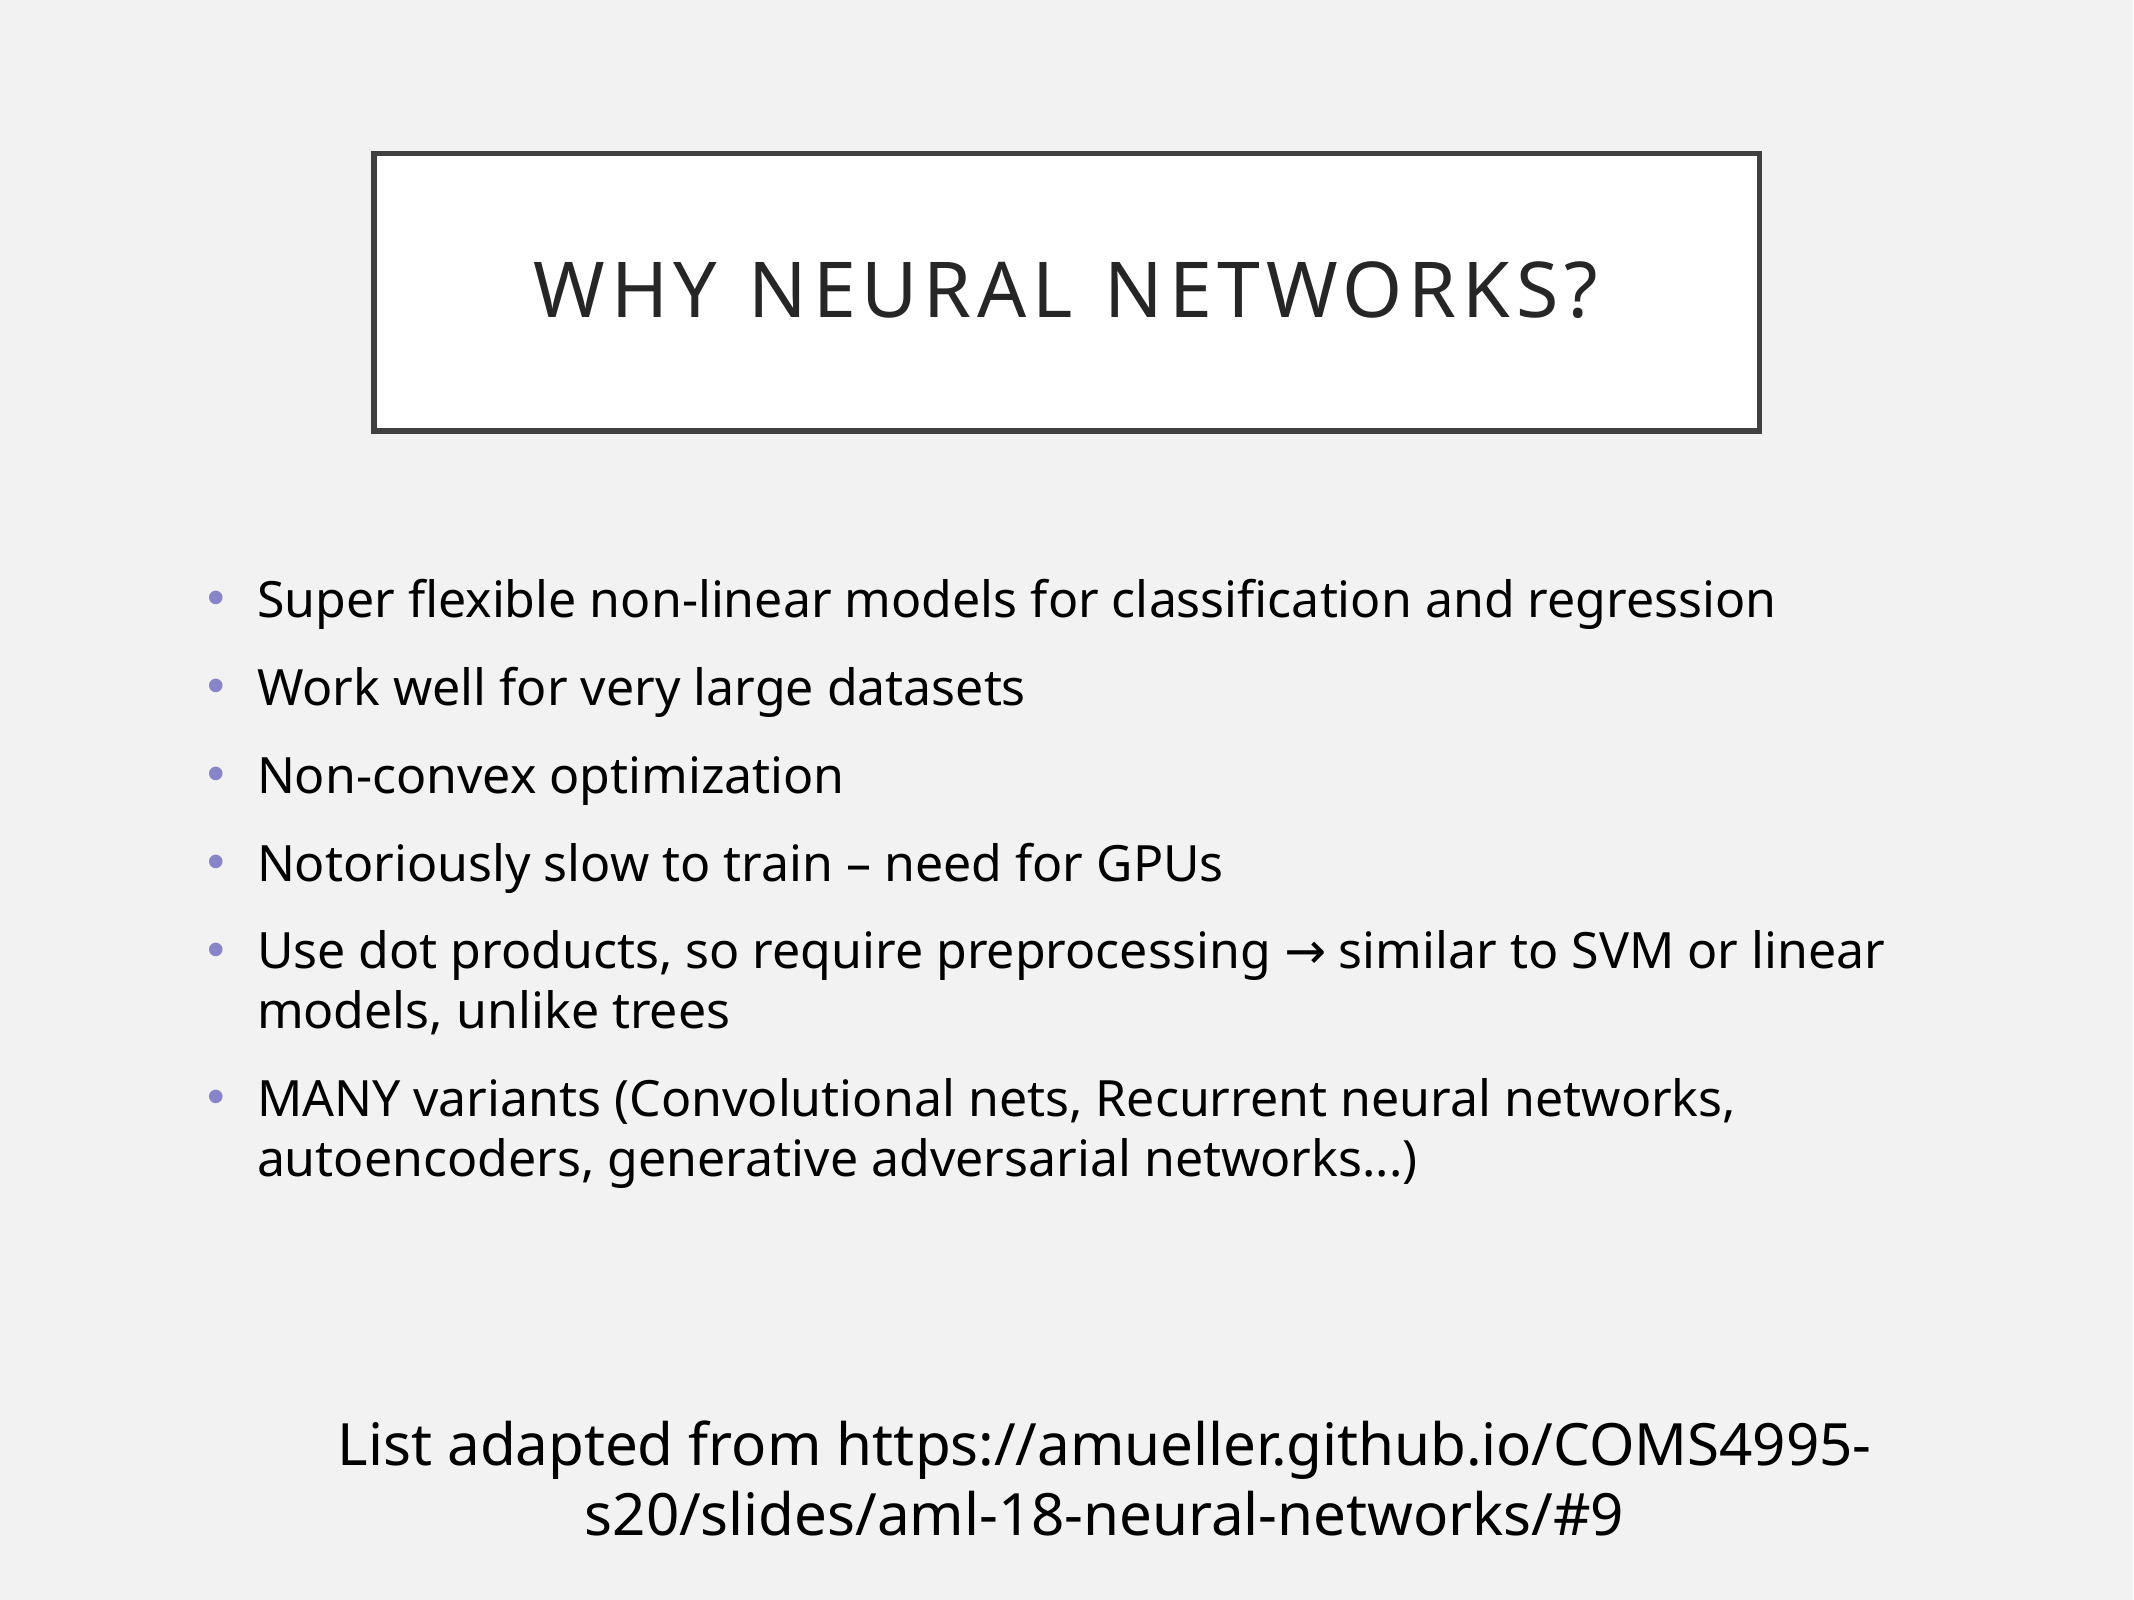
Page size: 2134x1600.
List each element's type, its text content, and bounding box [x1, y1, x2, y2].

text_box List adapted from https://amueller.github.io/COMS4995-s20/slides/aml-18-neural-networks/#9 [300, 1399, 1909, 1555]
list Super flexible non-linear models for classification and regression Work well for very large datasets Non-convex optimization Notoriously slow to train – need for GPUs Use dot products, so require preprocessing → similar to SVM or linear models, unlike trees MANY variants (Convolutional nets, Recurrent neural networks, autoencoders, generative adversarial networks...) [191, 560, 2018, 1198]
title Why Neural Networks? [371, 151, 1762, 434]
